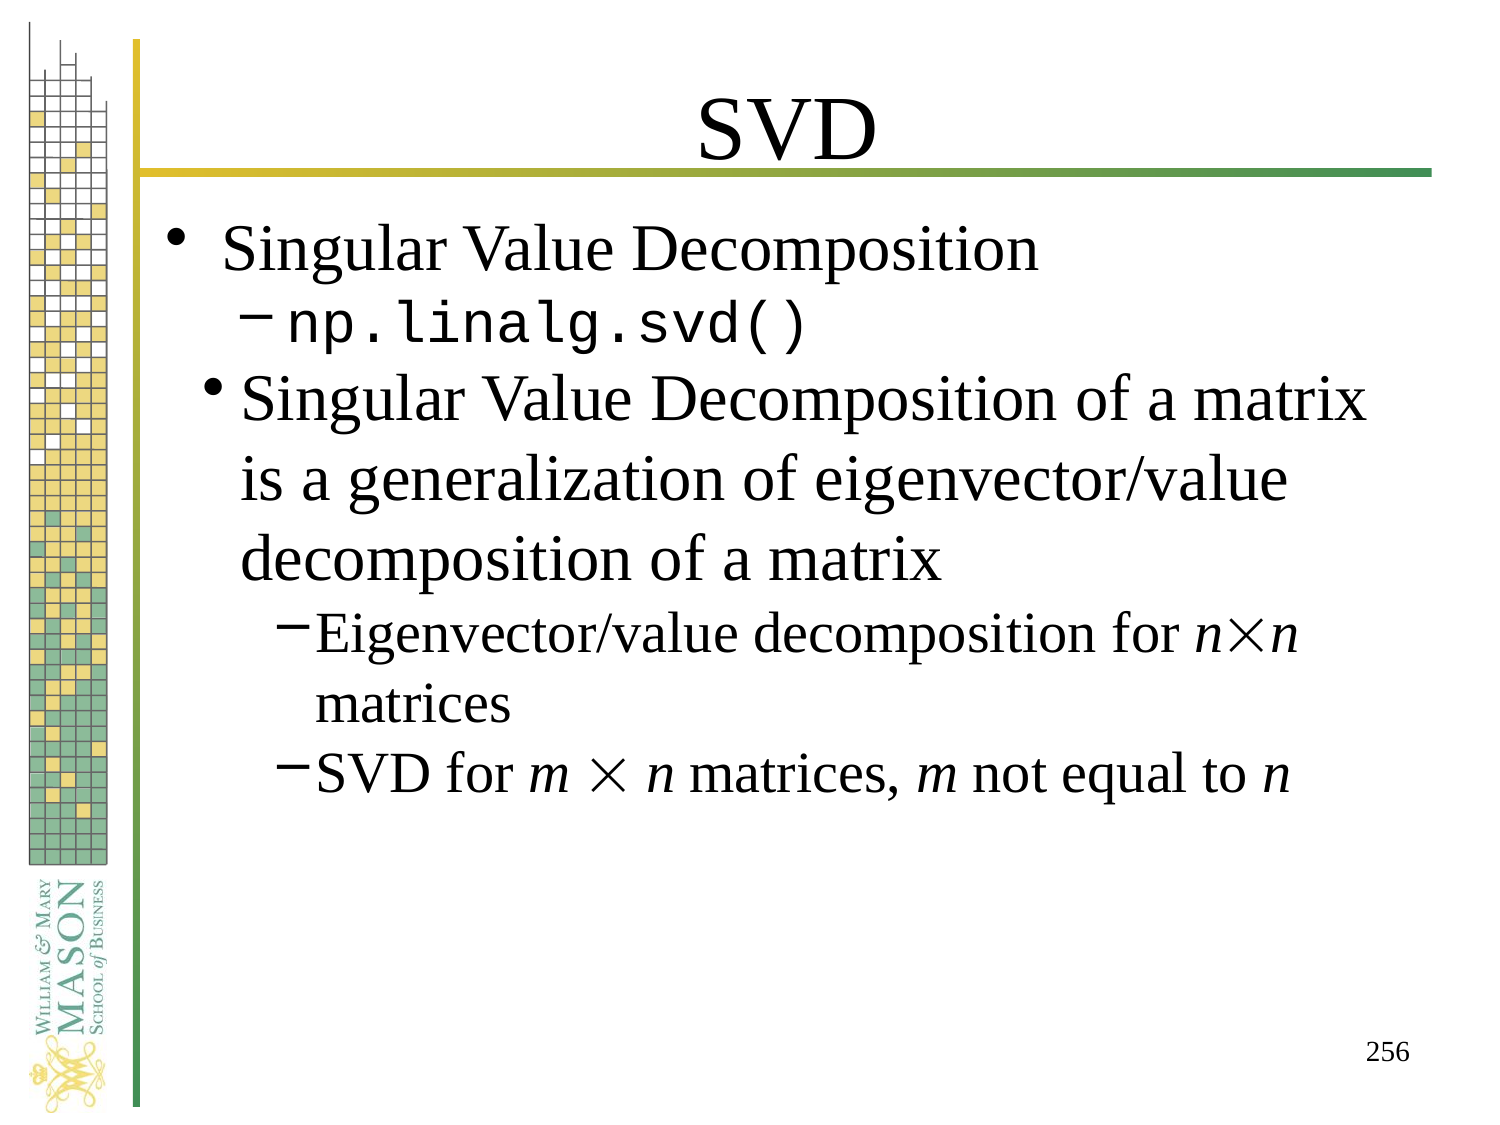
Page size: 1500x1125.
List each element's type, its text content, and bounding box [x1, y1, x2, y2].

table_cell is [29, 879, 107, 1113]
slide_number 256 [1048, 1024, 1426, 1103]
title SVD [150, 45, 1425, 189]
list Singular Value Decomposition np.linalg.svd() Singular Value Decomposition of a matrix is a generalization of eigenvector/value decomposition of a matrix Eigenvector/value decomposition for nn matrices SVD for m  n matrices, m not equal to n [150, 189, 1425, 1005]
